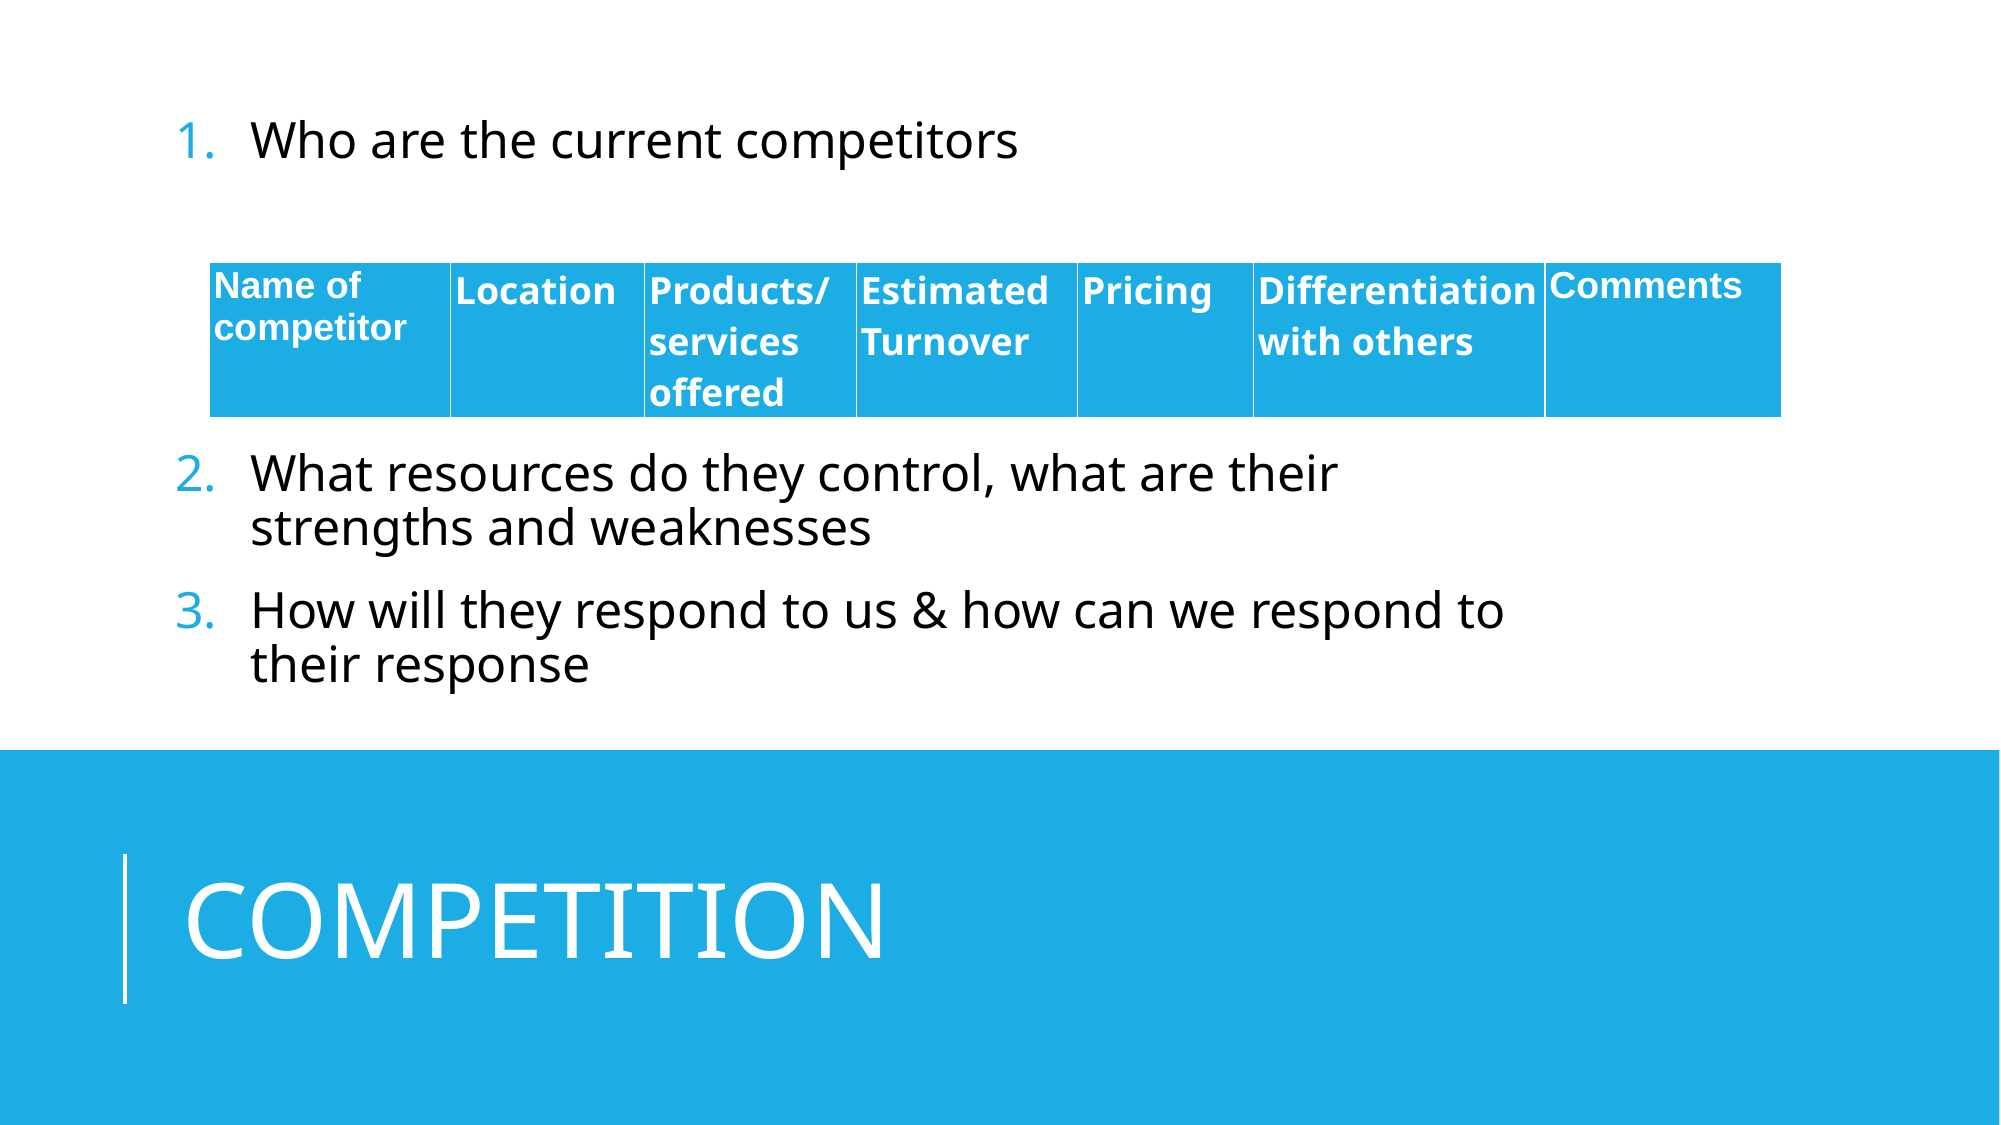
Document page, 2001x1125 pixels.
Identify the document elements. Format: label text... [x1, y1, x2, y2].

table_header Pricing [1078, 263, 1253, 417]
text_box [0, 750, 2000, 1125]
table_header Products/ services offered [645, 263, 856, 417]
table_header Comments [1546, 263, 1781, 417]
table_header Location [451, 263, 644, 417]
table_header Differentiation with others [1254, 263, 1544, 417]
text_box [0, 0, 2000, 750]
list Who are the current competitors What resources do they control, what are their strengths and weaknesses How will they respond to us & how can we respond to their response [168, 105, 1578, 698]
title COMPETITION [168, 805, 1763, 1052]
table_header Name of competitor [210, 263, 450, 417]
table_header Estimated Turnover [857, 263, 1077, 417]
